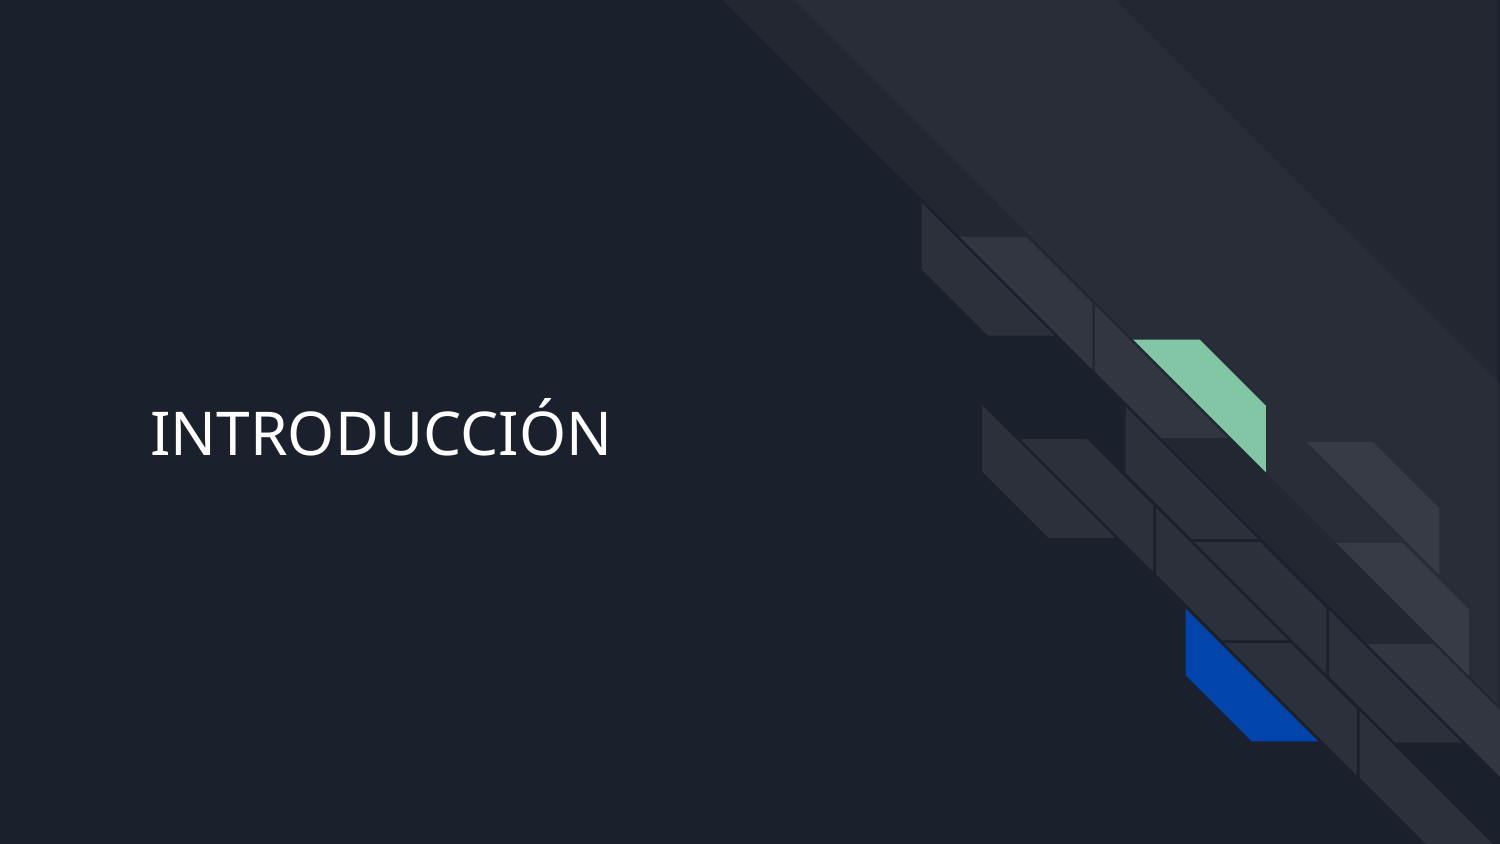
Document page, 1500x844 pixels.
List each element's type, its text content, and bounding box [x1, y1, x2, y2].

title INTRODUCCIÓN [135, 142, 888, 720]
